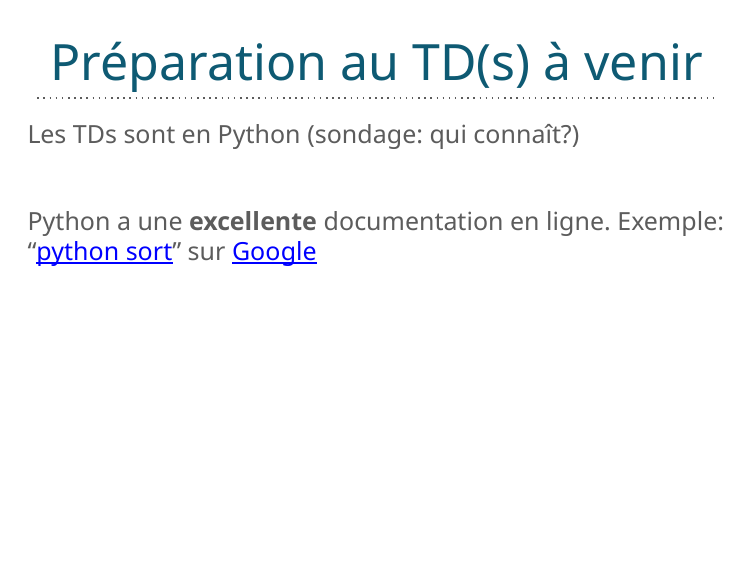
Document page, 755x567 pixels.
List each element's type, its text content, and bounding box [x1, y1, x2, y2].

title Préparation au TD(s) à venir [0, 0, 755, 121]
list Les TDs sont en Python (sondage: qui connaît?) Python a une excellente documentation en ligne. Exemple: “python sort” sur Google [12, 103, 742, 557]
